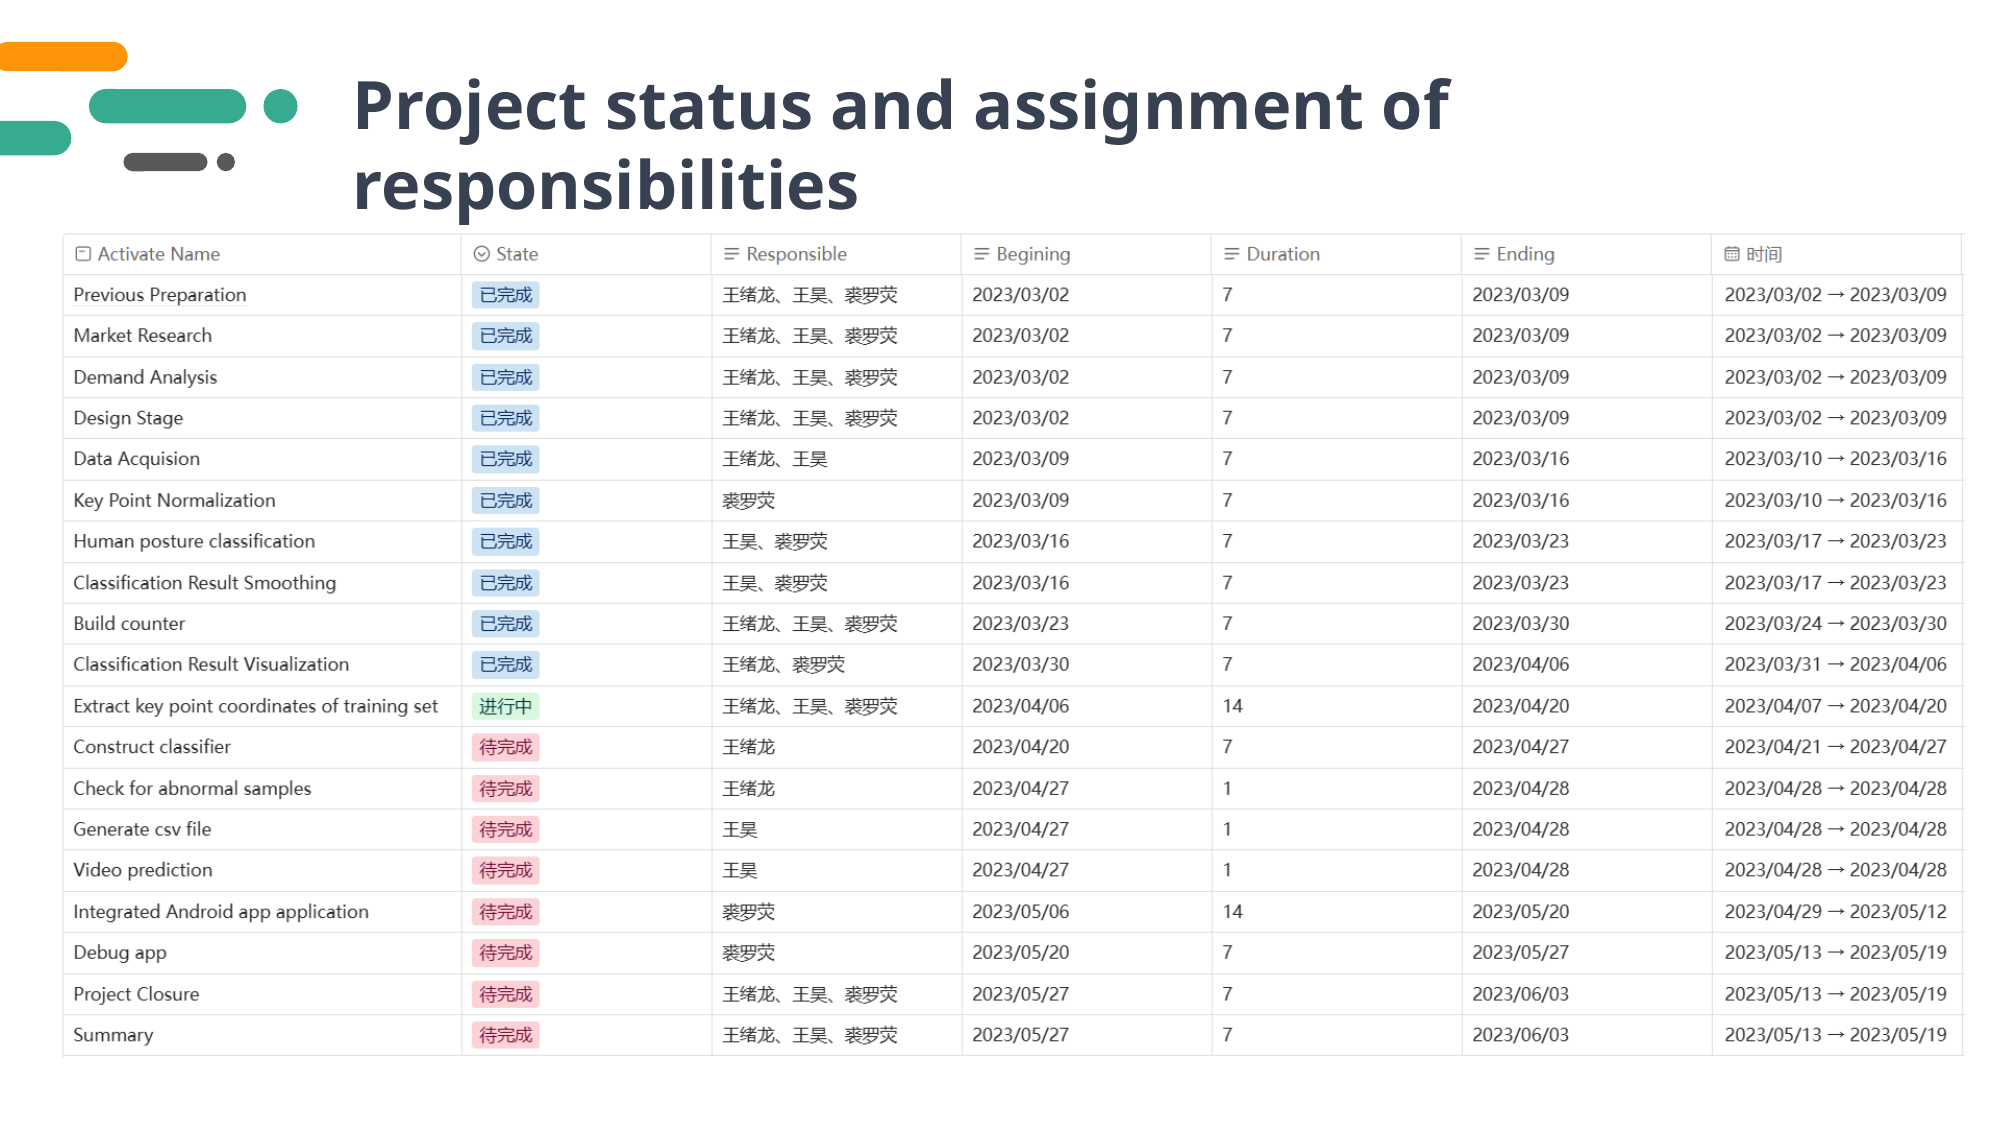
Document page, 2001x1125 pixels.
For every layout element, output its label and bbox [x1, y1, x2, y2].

text_box [0, 41, 1980, 172]
picture [51, 225, 1965, 1058]
